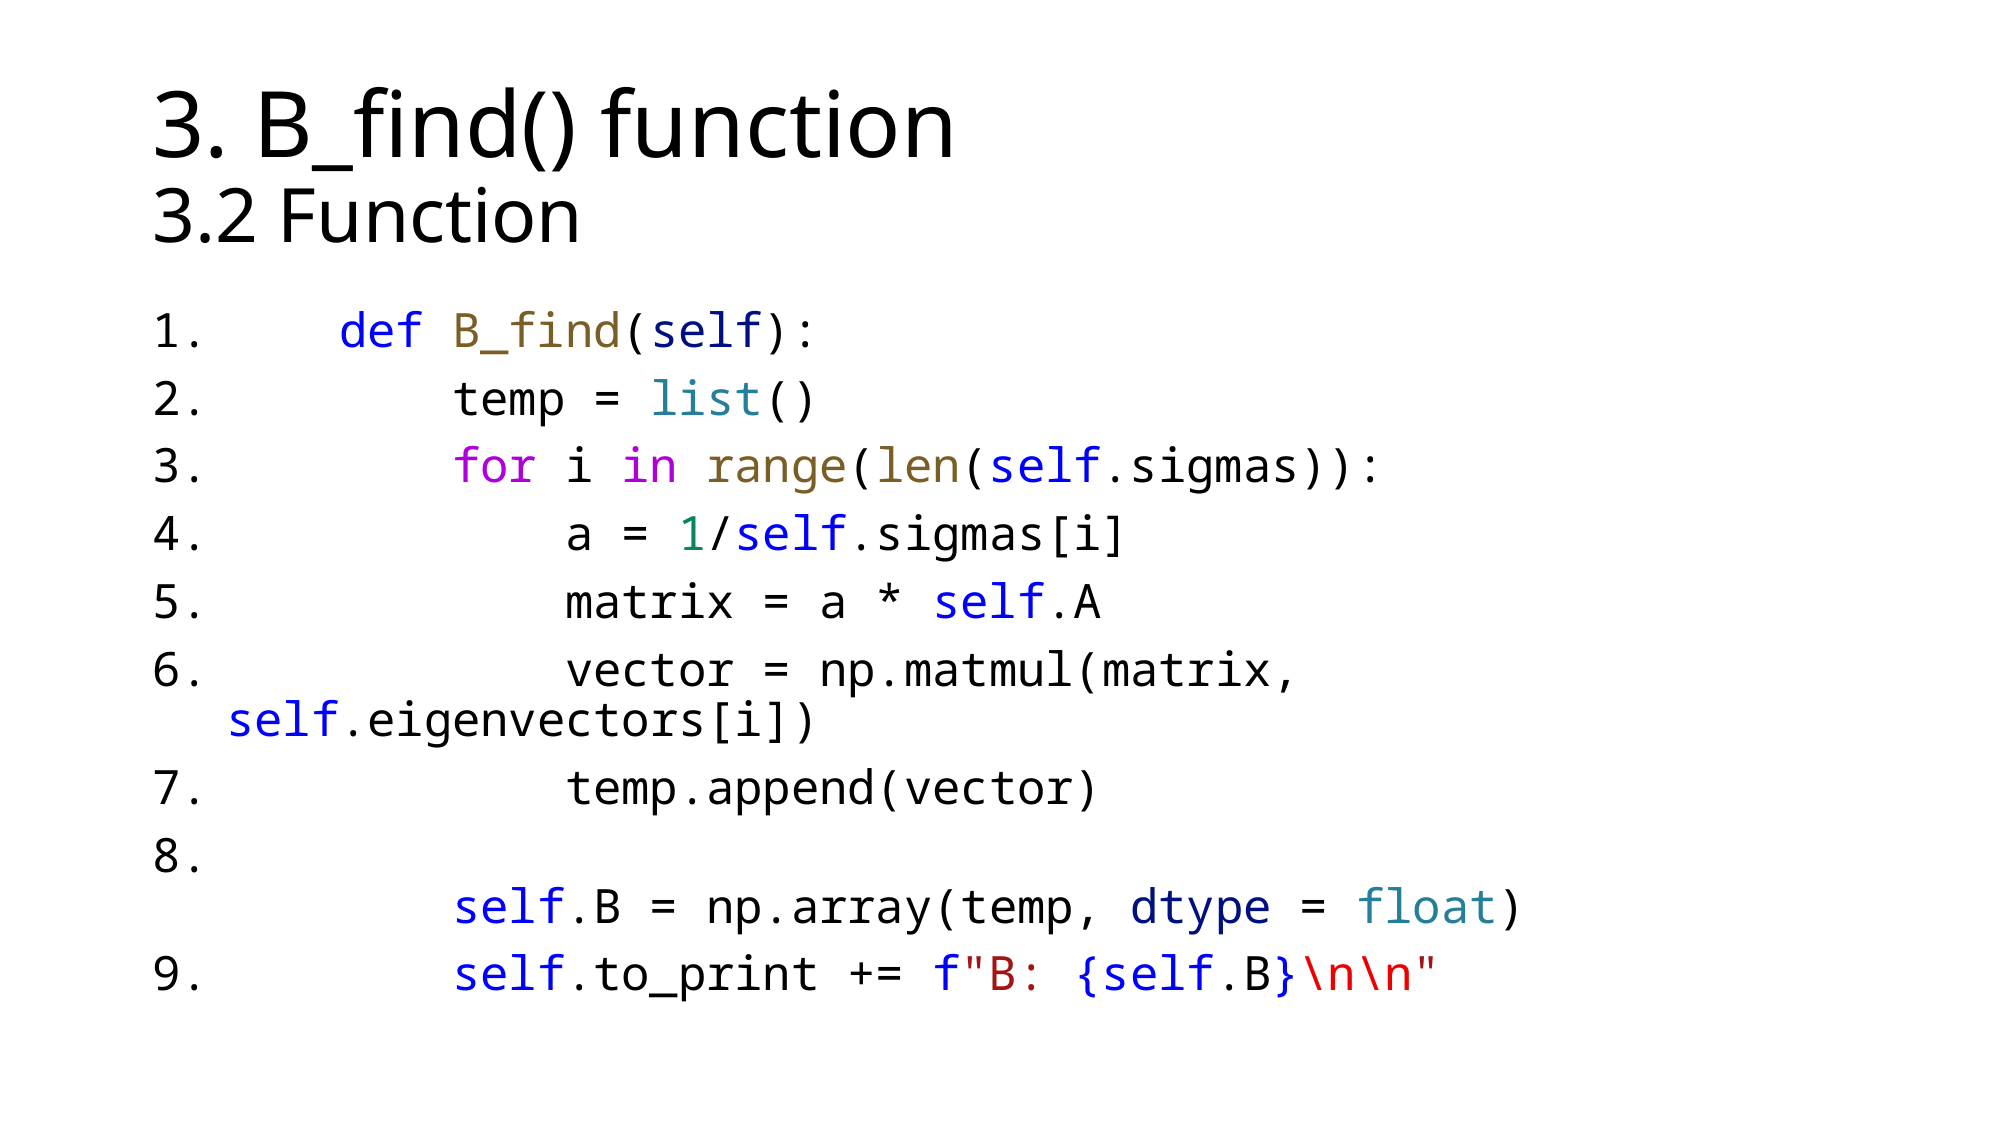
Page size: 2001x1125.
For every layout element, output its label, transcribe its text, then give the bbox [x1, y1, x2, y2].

list def B_find(self): temp = list() for i in range(len(self.sigmas)): a = 1/self.sigmas[i] matrix = a * self.A vector = np.matmul(matrix, self.eigenvectors[i]) temp.append(vector) self.B = np.array(temp, dtype = float) self.to_print += f"B: {self.B}\n\n" [137, 299, 1863, 1014]
title 3. B_find() function 3.2 Function [137, 59, 1863, 278]
